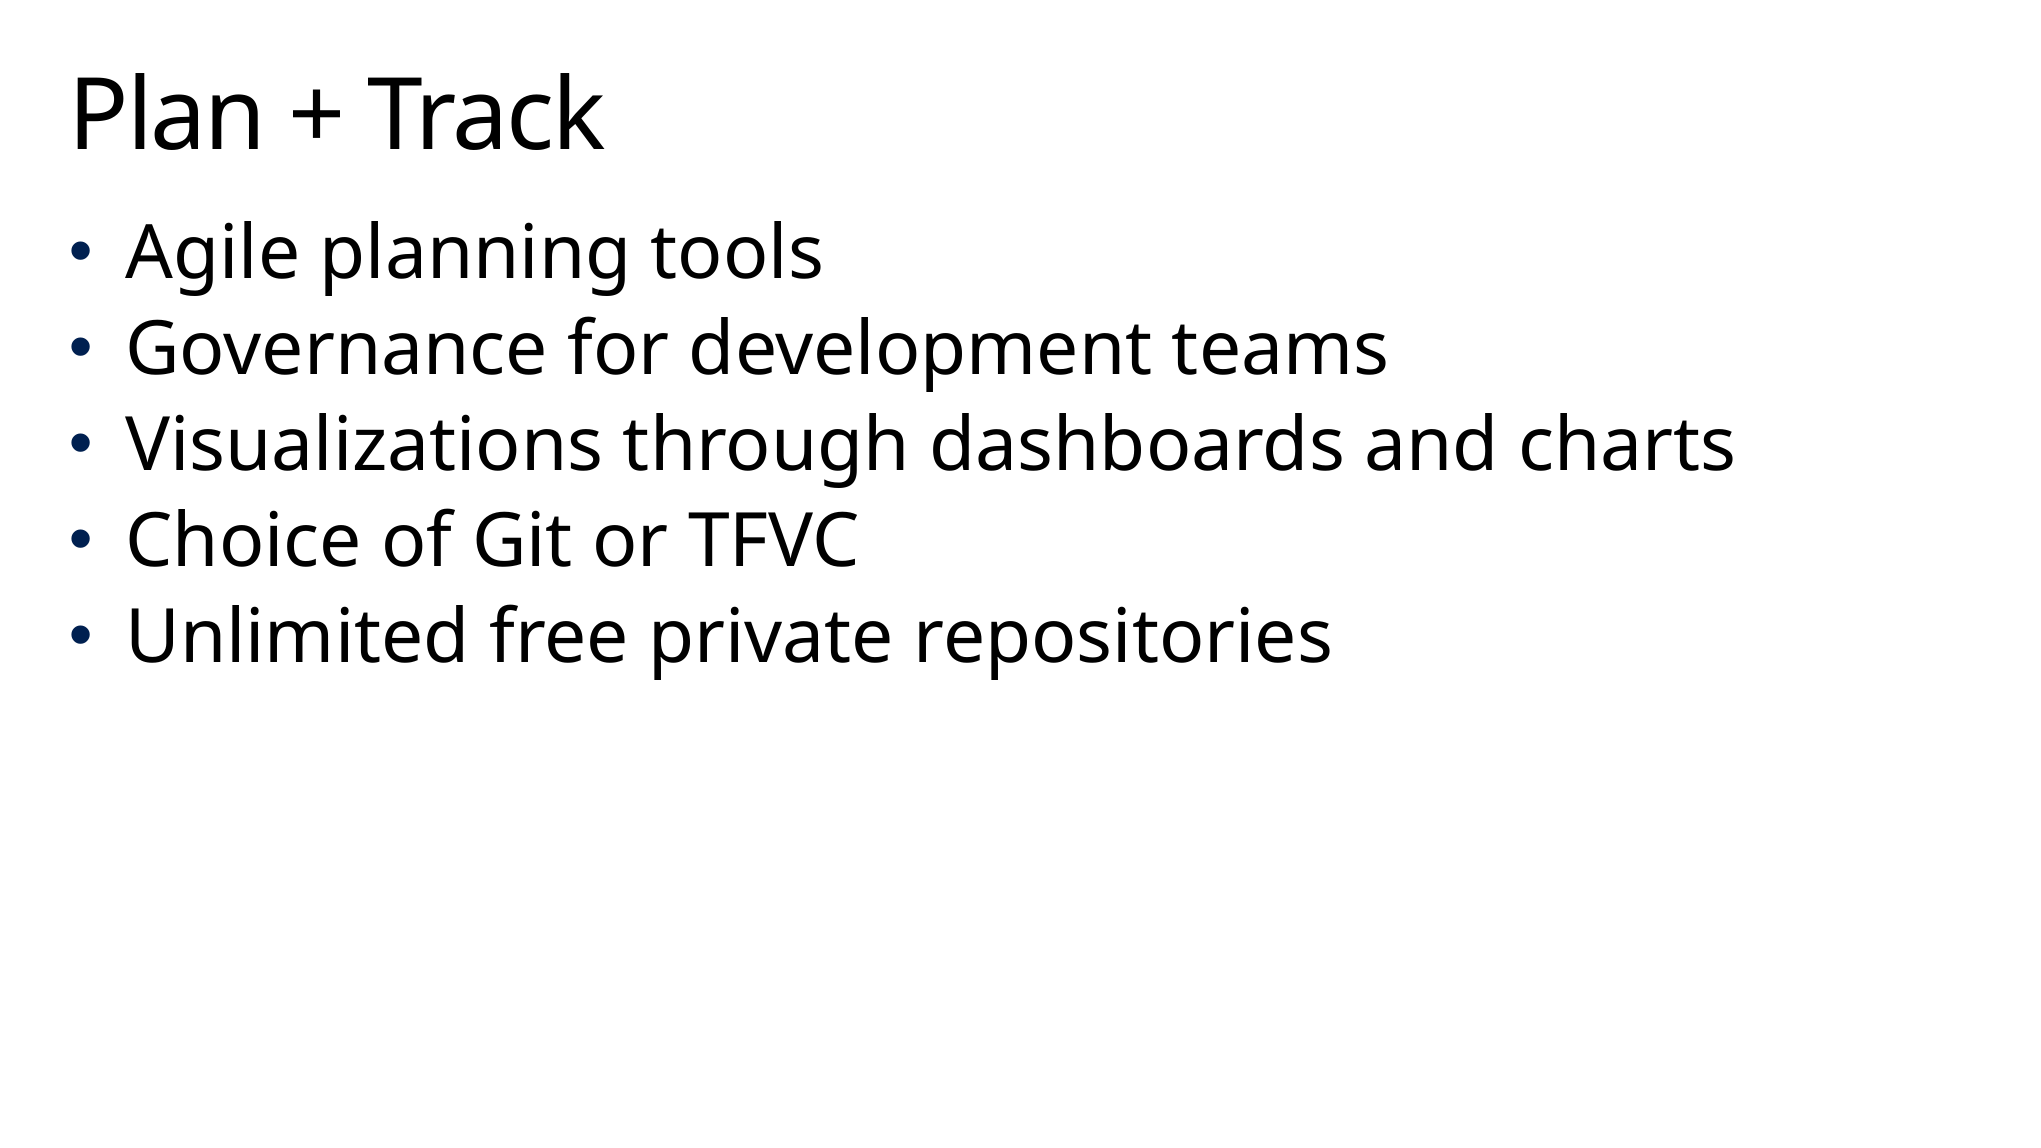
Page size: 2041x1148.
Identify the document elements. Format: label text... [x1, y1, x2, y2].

list Agile planning tools Governance for development teams Visualizations through dashboards and charts Choice of Git or TFVC Unlimited free private repositories [45, 199, 1996, 711]
title Plan + Track [45, 48, 1996, 199]
